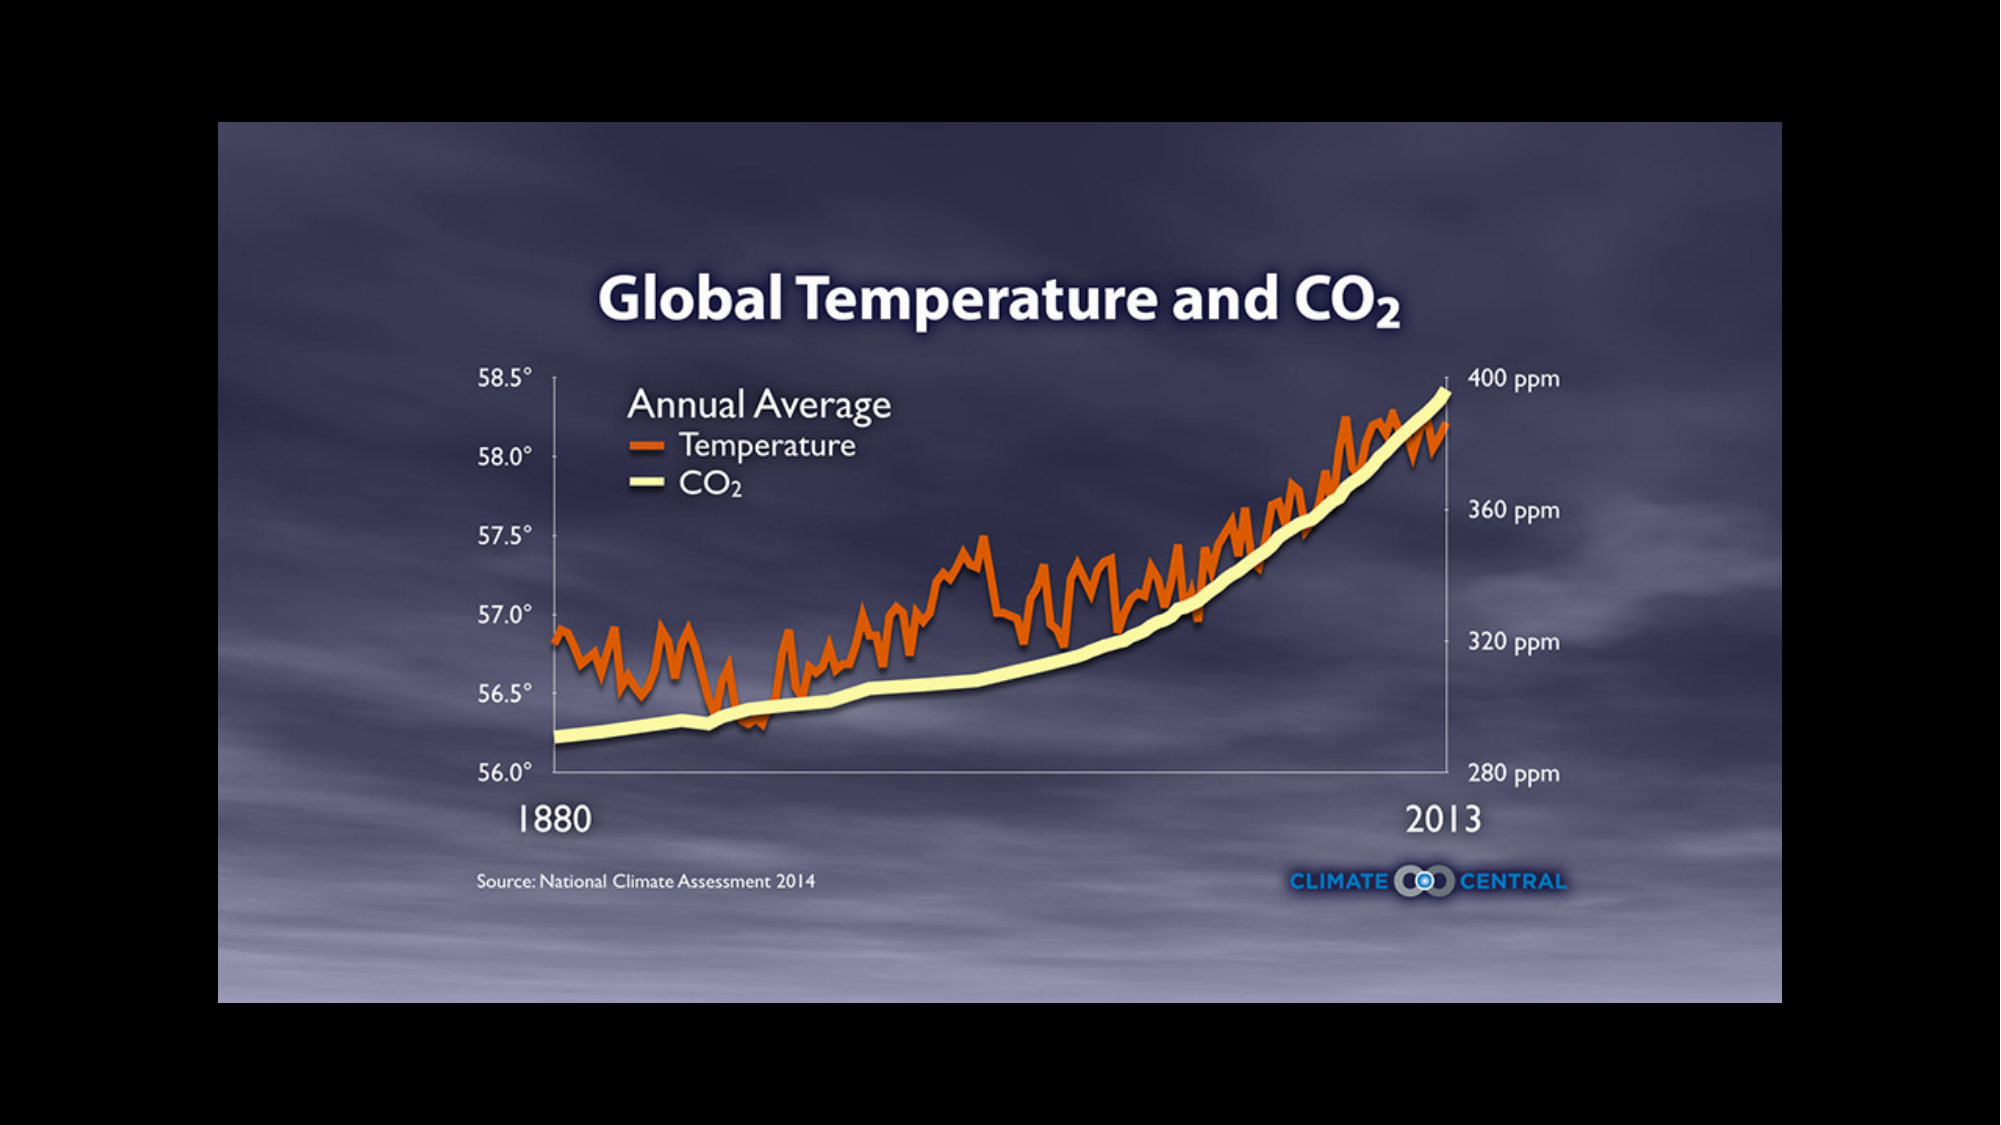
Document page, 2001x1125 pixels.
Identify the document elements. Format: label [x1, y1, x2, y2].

picture [218, 122, 1782, 1003]
